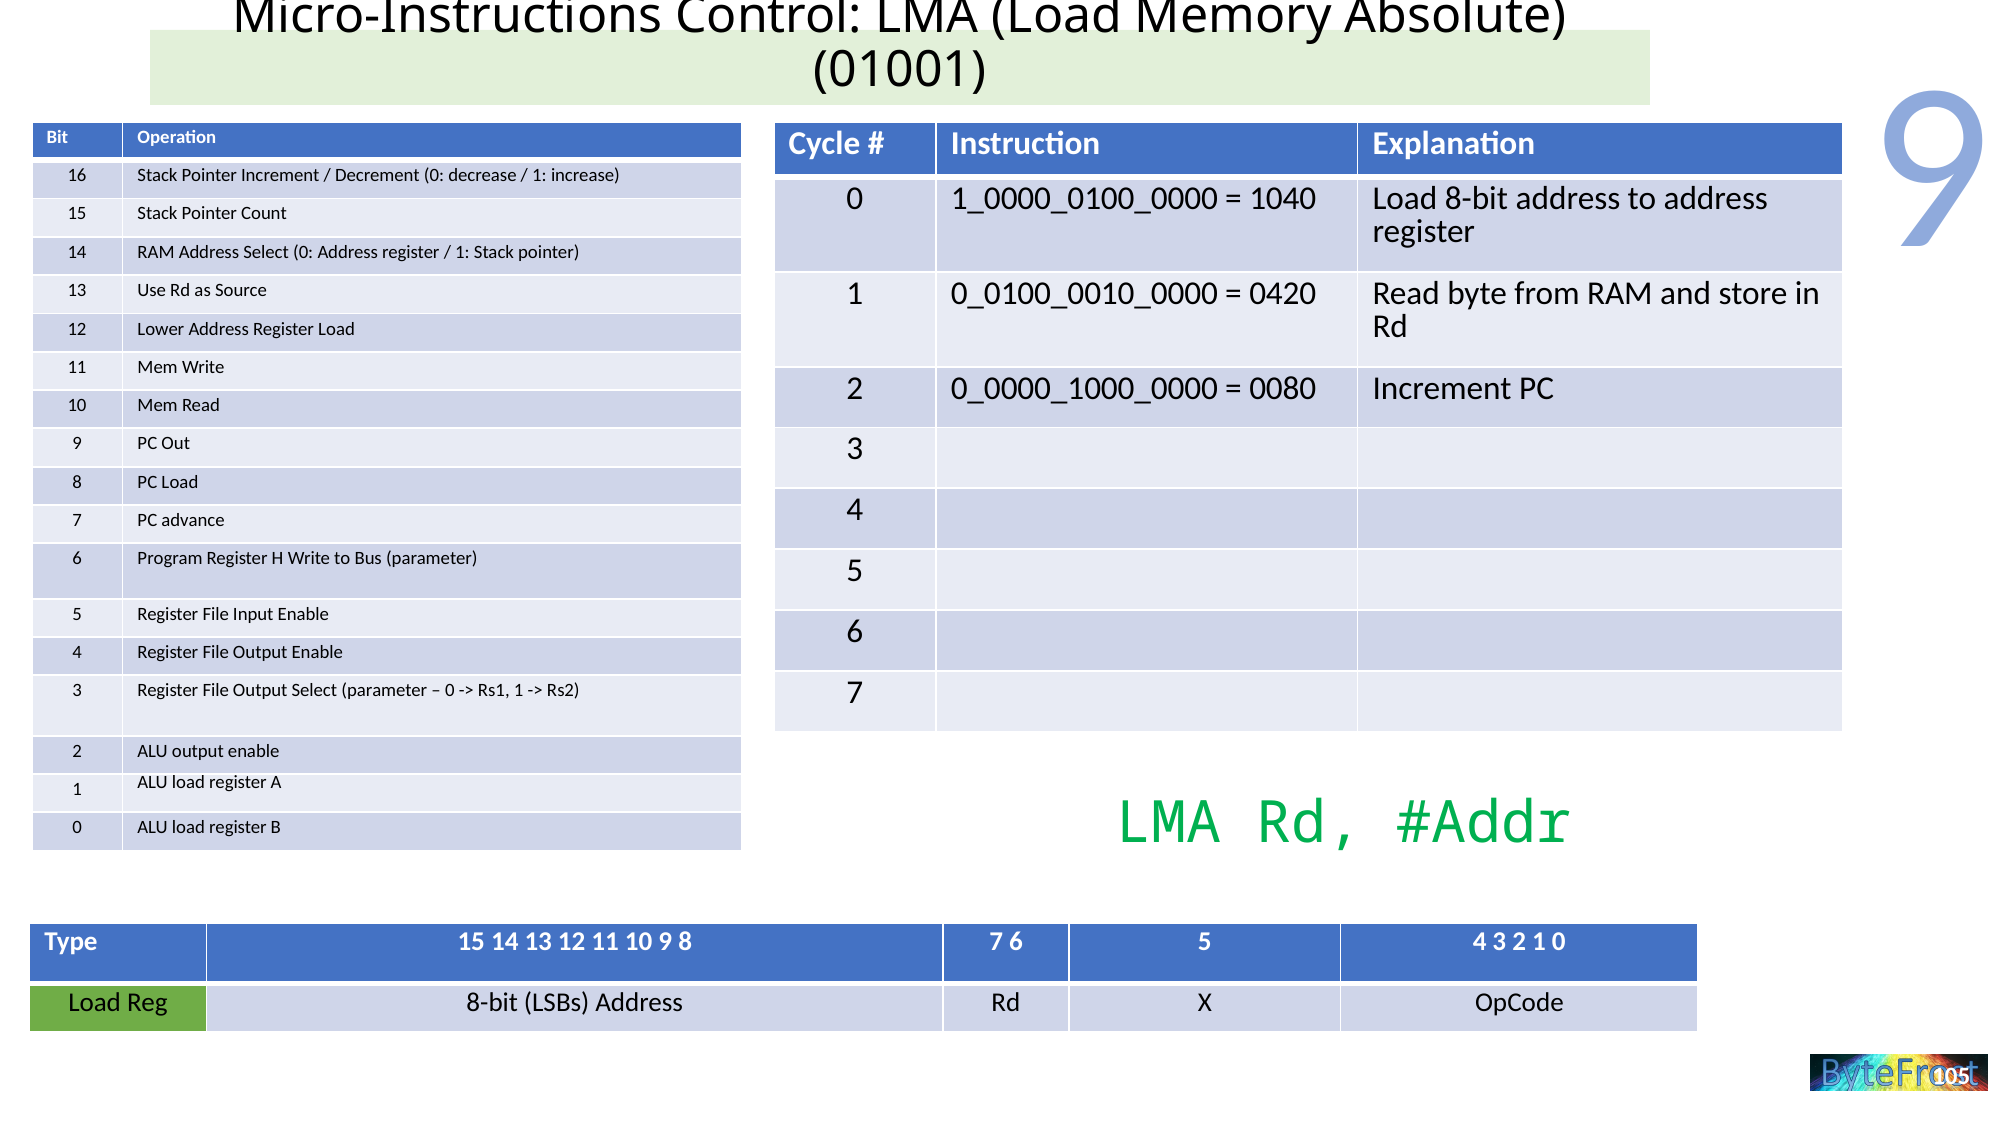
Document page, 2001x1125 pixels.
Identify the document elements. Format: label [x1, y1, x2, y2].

table_cell [1070, 986, 1340, 1031]
table_cell [1358, 180, 1842, 271]
text_box [1855, 0, 2000, 303]
table_cell [123, 813, 741, 850]
table_cell [775, 550, 935, 609]
table_cell [33, 199, 122, 236]
table_cell [123, 429, 741, 466]
table_cell [1358, 550, 1842, 609]
table_cell [123, 238, 741, 274]
table_header [33, 123, 122, 157]
text_box [1535, 1044, 1986, 1105]
table_header [1358, 123, 1842, 174]
table_cell [33, 600, 122, 636]
table_cell [207, 986, 942, 1031]
picture [1810, 1054, 1988, 1091]
title [150, 29, 1650, 105]
table_cell [33, 638, 122, 674]
table_cell [33, 775, 122, 811]
table_cell [33, 813, 122, 850]
table_cell [123, 314, 741, 351]
table_header [944, 924, 1068, 981]
table_cell [937, 611, 1357, 670]
table_header [123, 123, 741, 157]
table_cell [937, 672, 1357, 731]
table_cell [123, 676, 741, 735]
table_cell [123, 199, 741, 236]
table_header [1341, 924, 1697, 981]
table_cell [123, 468, 741, 504]
table_cell [775, 428, 935, 487]
table_cell [123, 638, 741, 674]
table_header [1070, 924, 1340, 981]
table_cell [944, 986, 1068, 1031]
table_cell [937, 368, 1357, 427]
table_cell [33, 276, 122, 313]
table_cell [123, 544, 741, 598]
table_cell [775, 180, 935, 271]
table_cell [775, 611, 935, 670]
table_cell [1341, 986, 1697, 1031]
table_cell [775, 273, 935, 366]
table_cell [937, 489, 1357, 548]
table_cell [33, 163, 122, 198]
table_cell [123, 775, 741, 811]
table_cell [937, 550, 1357, 609]
table_header [207, 924, 942, 981]
table_cell [775, 672, 935, 731]
table_cell [123, 163, 741, 198]
table_cell [775, 368, 935, 427]
table_header [937, 123, 1357, 174]
table_cell [1358, 611, 1842, 670]
table_cell [33, 737, 122, 773]
table_cell [775, 489, 935, 548]
table_cell [33, 429, 122, 466]
table_cell [33, 353, 122, 389]
table_cell [33, 391, 122, 427]
table_cell [33, 238, 122, 274]
table_header [775, 123, 935, 174]
text_box [1066, 776, 1587, 862]
table_cell [123, 600, 741, 636]
table_cell [33, 506, 122, 542]
table_cell [1358, 428, 1842, 487]
table_cell [30, 986, 206, 1031]
table_header [30, 924, 206, 981]
table_cell [33, 468, 122, 504]
table_cell [33, 676, 122, 735]
table_cell [937, 428, 1357, 487]
table_cell [123, 737, 741, 773]
table_cell [123, 391, 741, 427]
table_cell [123, 276, 741, 313]
table_cell [33, 314, 122, 351]
table_cell [123, 353, 741, 389]
table_cell [1358, 672, 1842, 731]
table_cell [1358, 489, 1842, 548]
table_cell [1358, 273, 1842, 366]
table_cell [937, 180, 1357, 271]
table_cell [937, 273, 1357, 366]
table_cell [33, 544, 122, 598]
table_cell [1358, 368, 1842, 427]
table_cell [123, 506, 741, 542]
